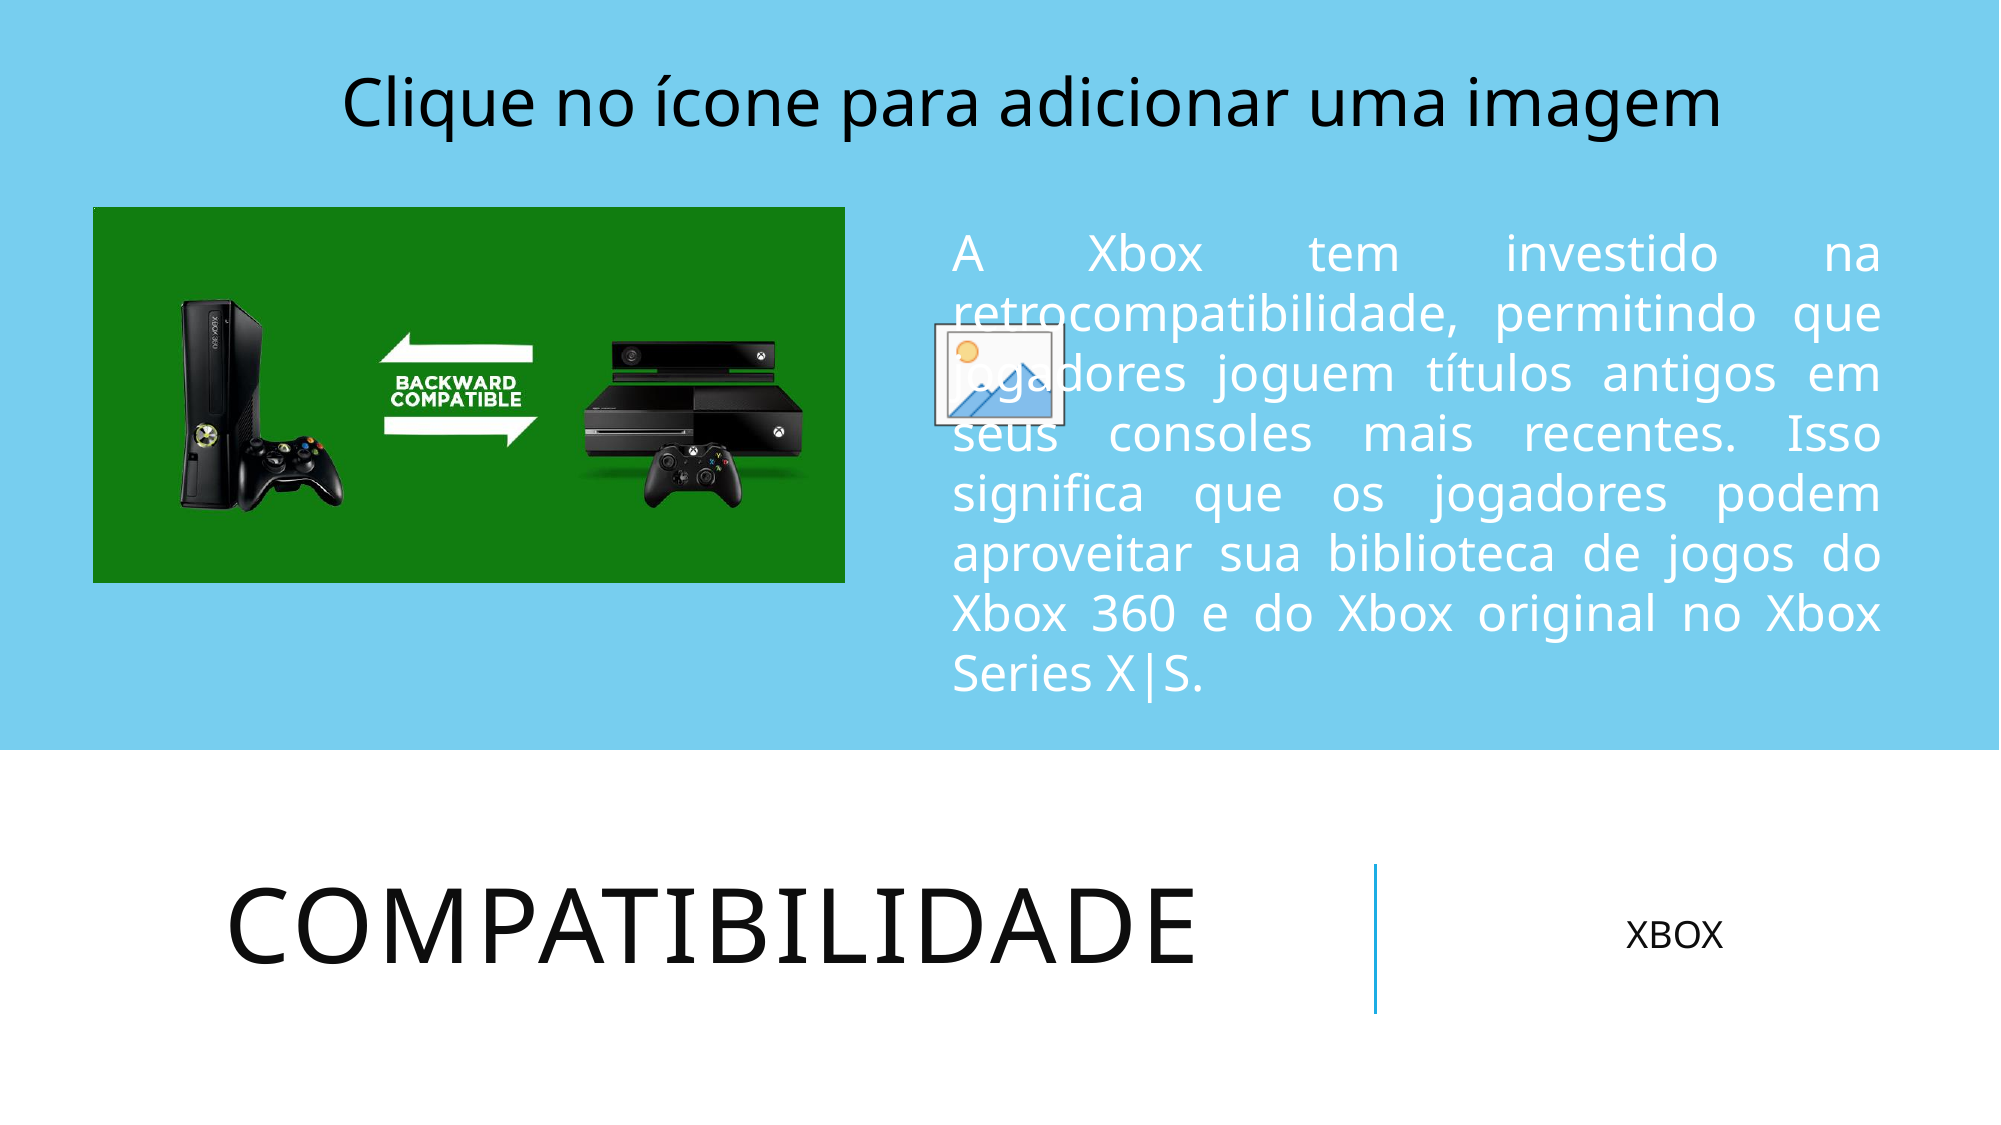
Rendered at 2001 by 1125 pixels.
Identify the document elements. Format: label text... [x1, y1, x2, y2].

list XBOX [1412, 813, 1938, 1054]
title Compatibilidade [75, 813, 1350, 1054]
picture [0, 0, 2000, 751]
